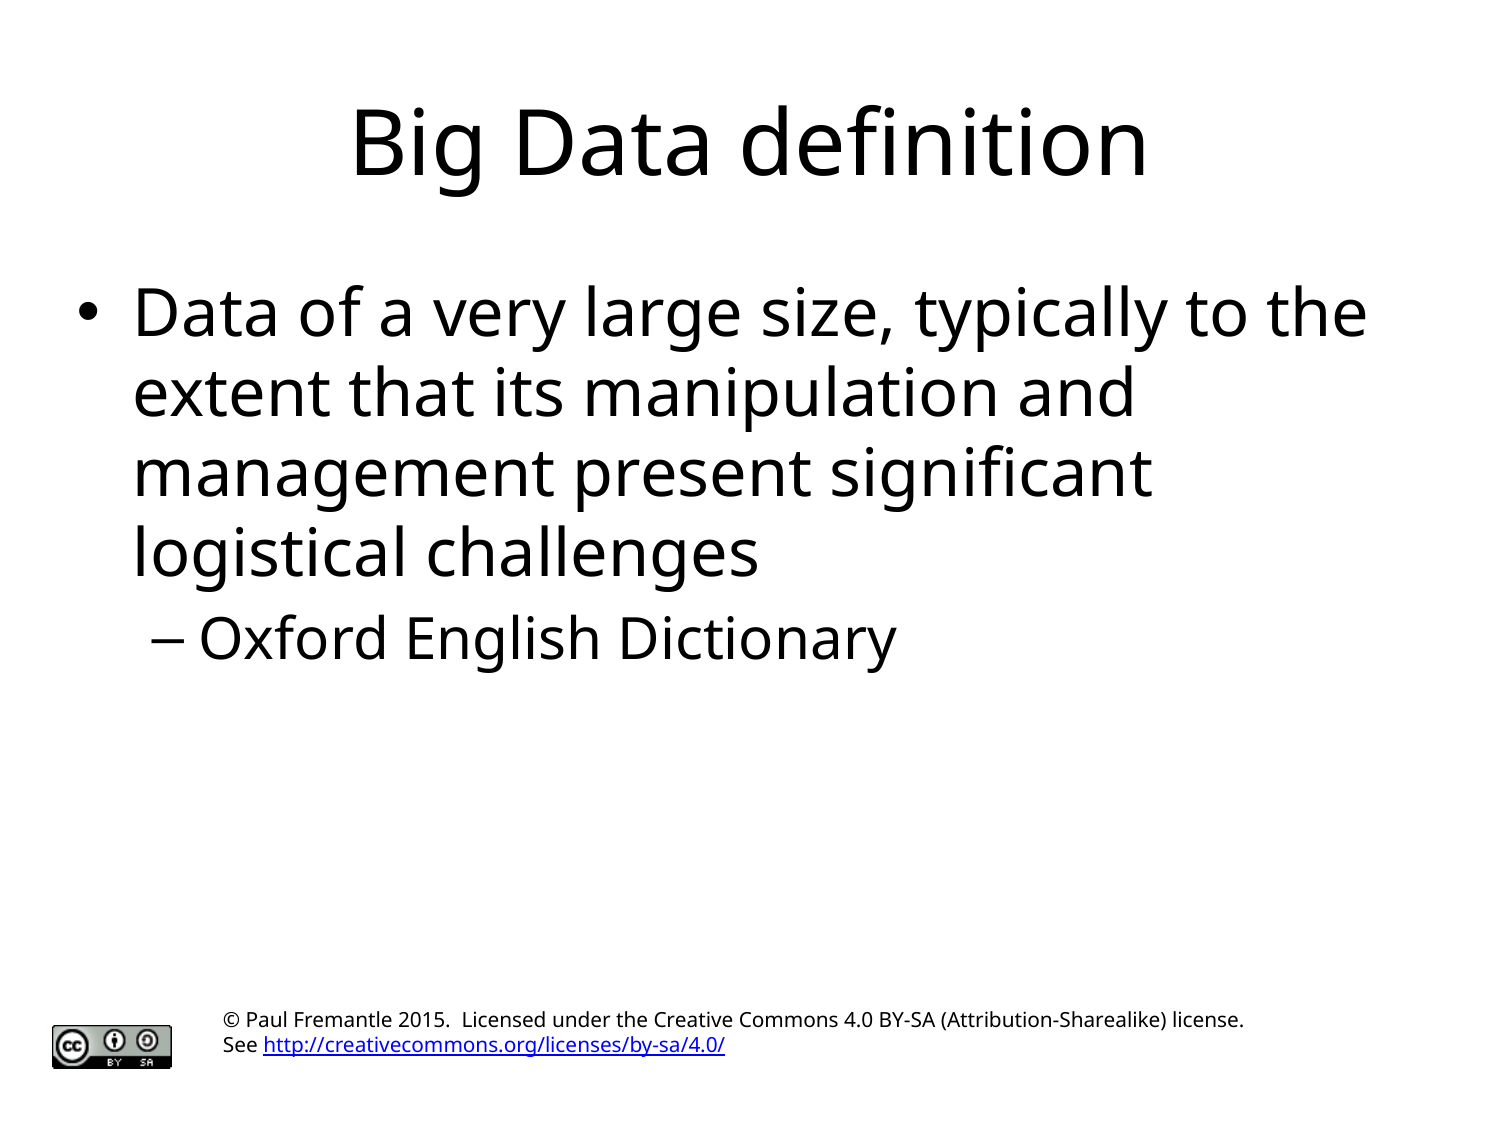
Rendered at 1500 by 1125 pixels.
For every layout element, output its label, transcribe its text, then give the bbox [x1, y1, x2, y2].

list Data of a very large size, typically to the extent that its manipulation and management present significant logistical challenges Oxford English Dictionary [61, 262, 1412, 1005]
picture [52, 1025, 172, 1069]
title Big Data definition [75, 45, 1425, 233]
